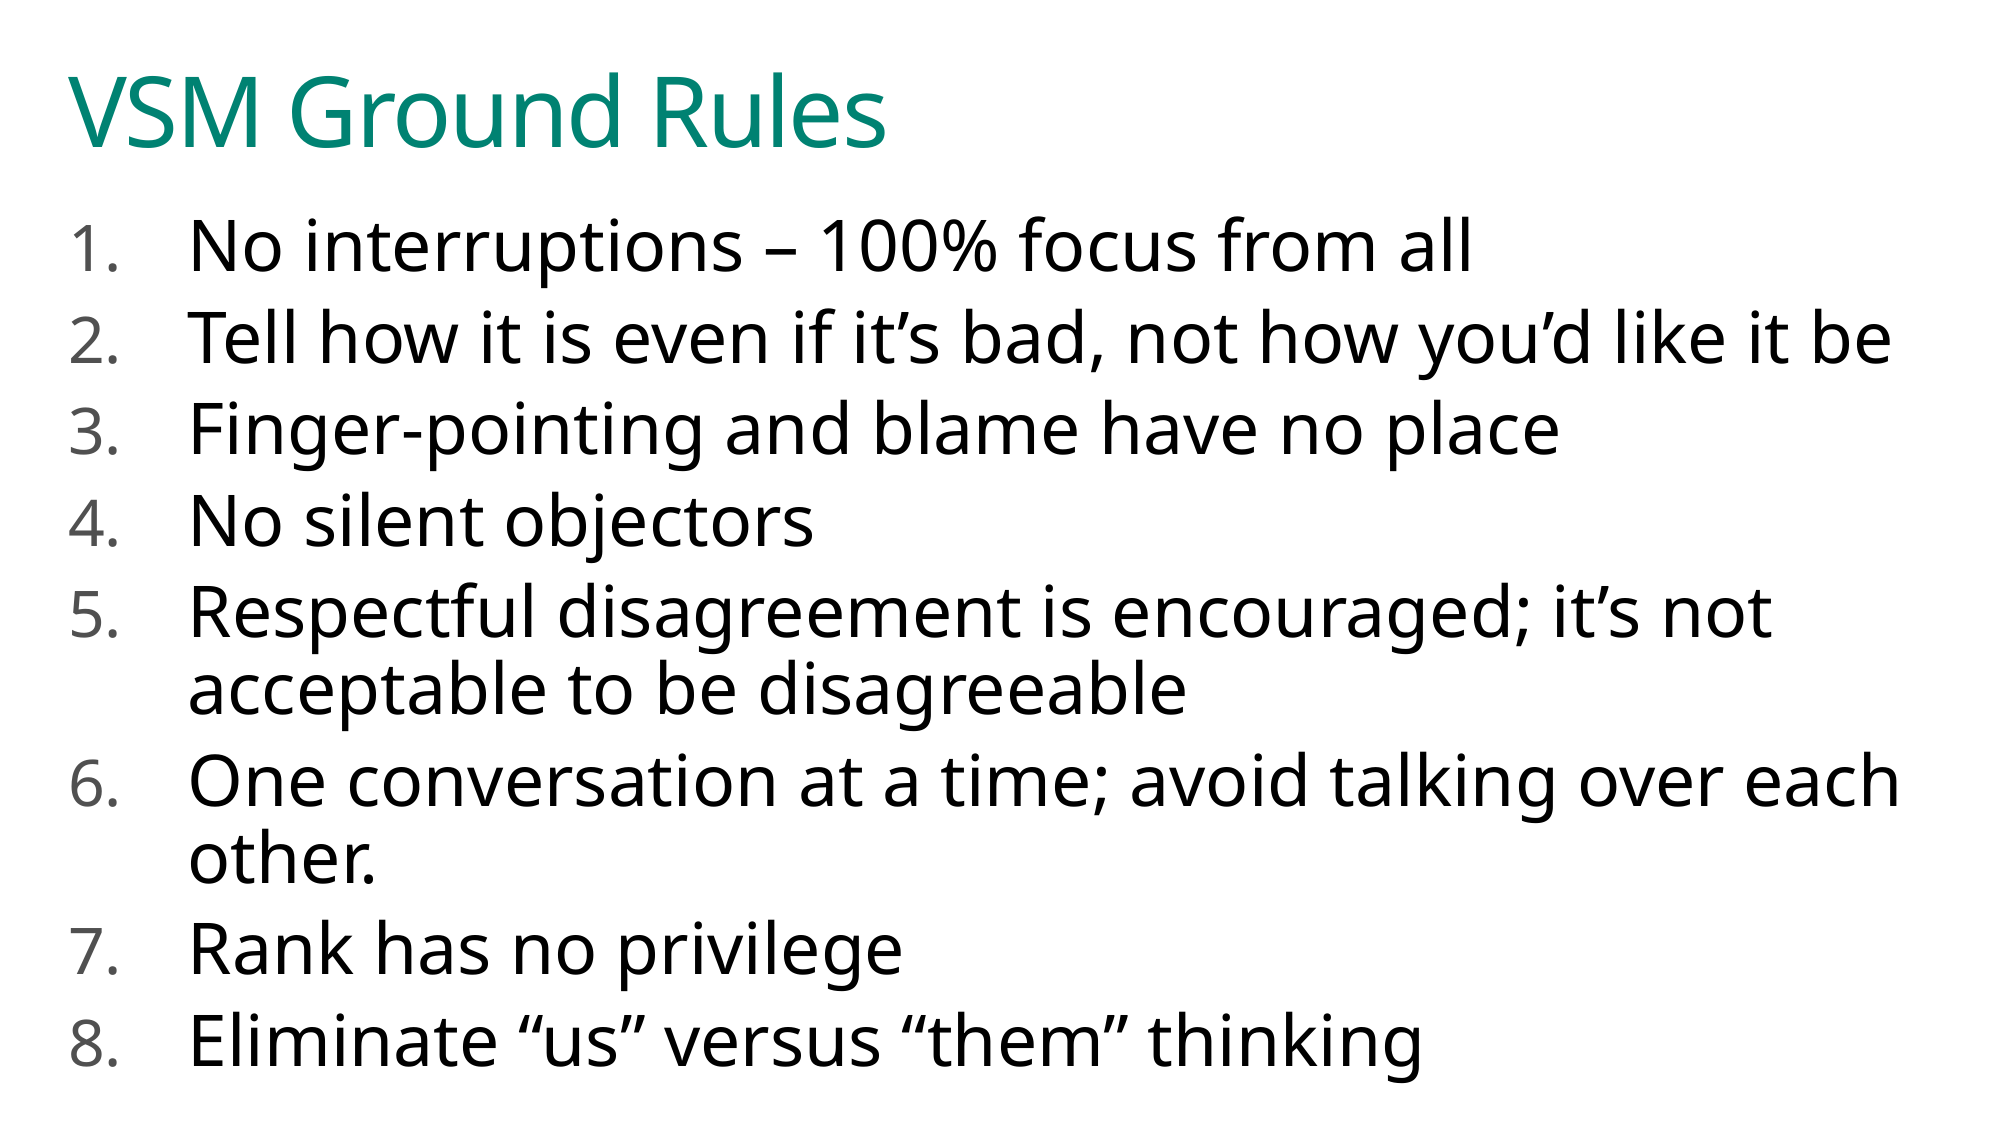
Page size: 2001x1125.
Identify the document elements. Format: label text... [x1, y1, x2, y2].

title VSM Ground Rules [44, 47, 1957, 196]
list No interruptions – 100% focus from all Tell how it is even if it’s bad, not how you’d like it be Finger-pointing and blame have no place No silent objectors Respectful disagreement is encouraged; it’s not acceptable to be disagreeable One conversation at a time; avoid talking over each other. Rank has no privilege Eliminate “us” versus “them” thinking [44, 196, 1956, 1048]
